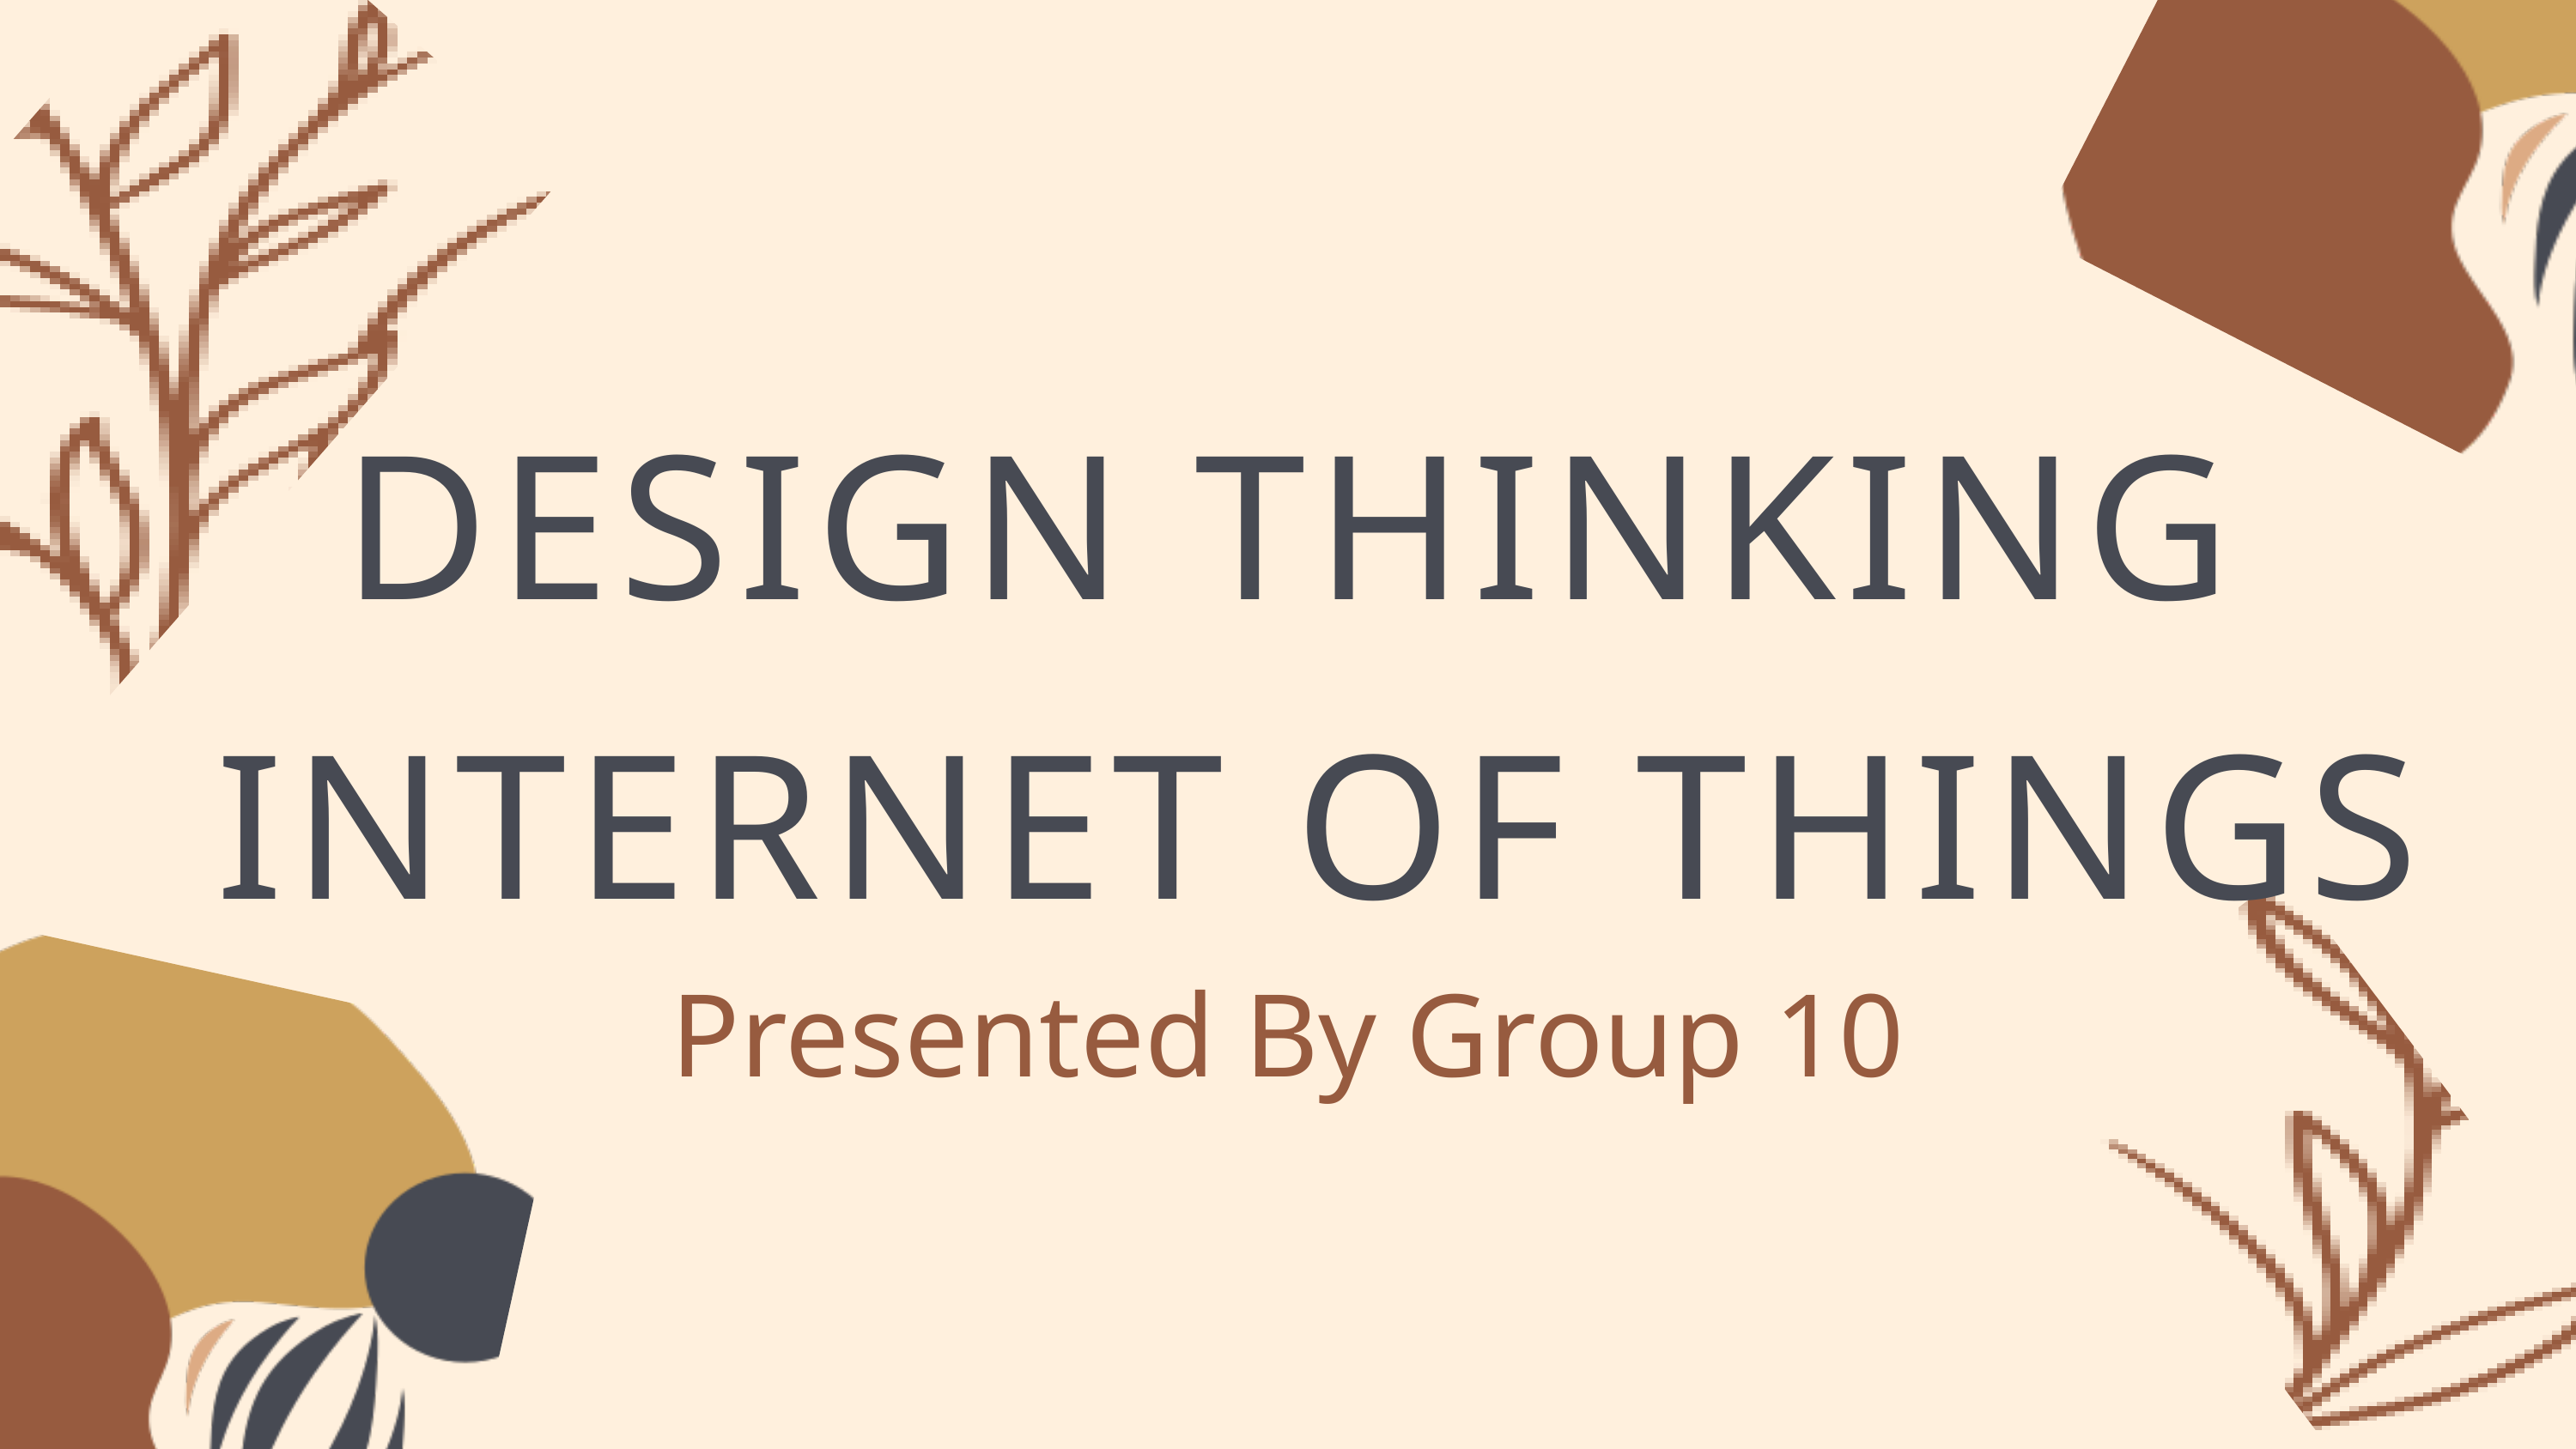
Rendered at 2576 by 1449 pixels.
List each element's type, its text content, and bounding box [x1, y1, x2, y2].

text_box DESIGN THINKING INTERNET OF THINGS [154, 339, 2422, 939]
text_box [2068, 939, 2576, 1449]
text_box [0, 925, 556, 1449]
text_box [2036, 0, 2576, 512]
text_box [0, 0, 567, 760]
text_box Presented By Group 10 [485, 940, 2091, 1100]
